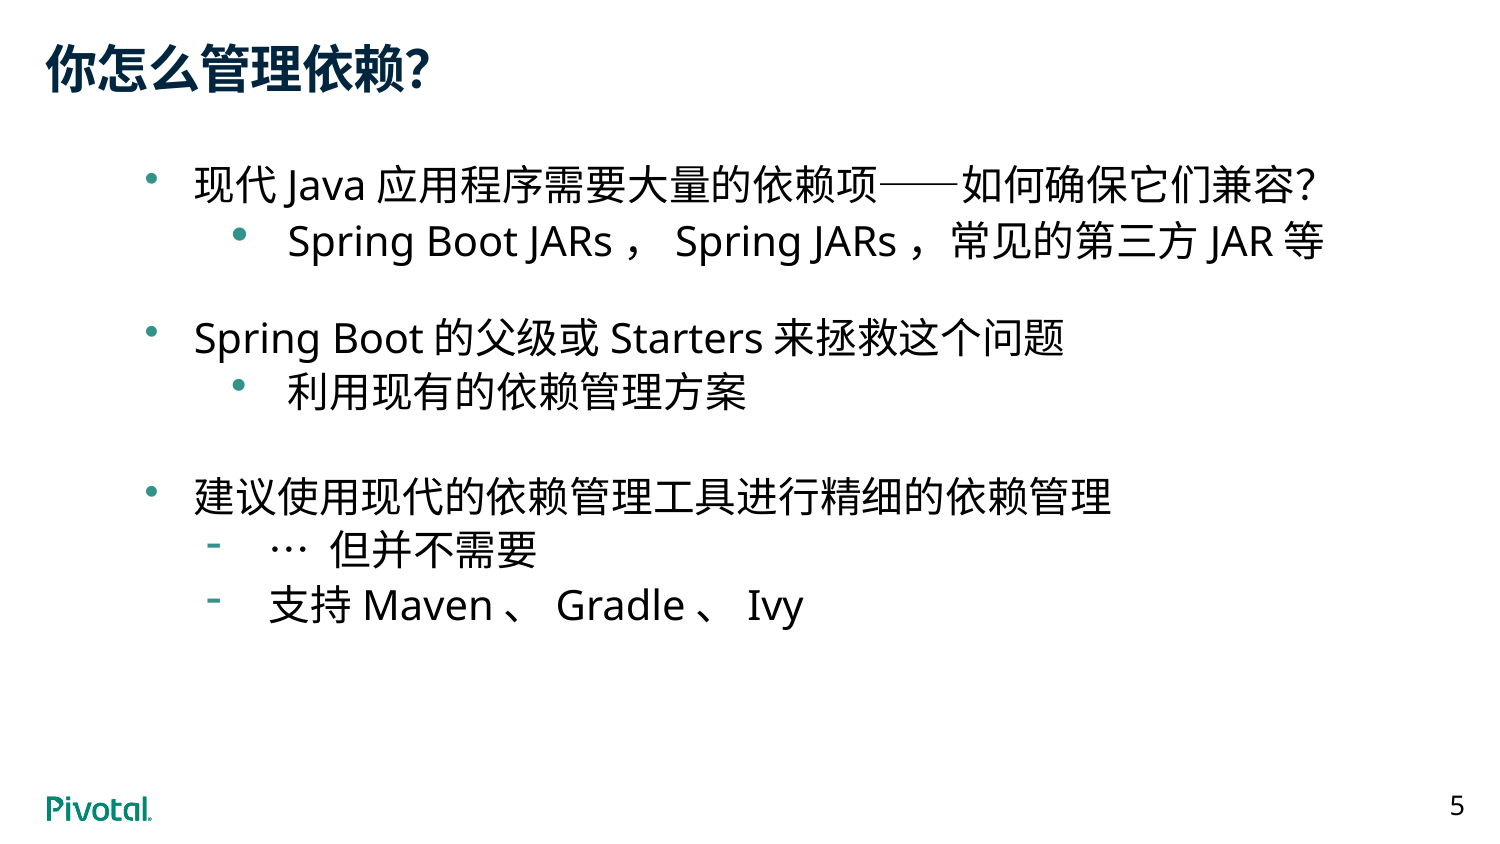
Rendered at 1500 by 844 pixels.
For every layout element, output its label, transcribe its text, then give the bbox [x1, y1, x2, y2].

slide_number 5 [1443, 792, 1486, 844]
text_box [142, 796, 147, 821]
text_box [111, 798, 122, 821]
text_box [123, 802, 140, 821]
text_box [47, 796, 64, 821]
text_box [72, 802, 92, 821]
text_box 现代Java应用程序需要大量的依赖项——如何确保它们兼容？ Spring Boot JARs，Spring JARs，常见的第三方JAR等 Spring Boot的父级或Starters来拯救这个问题 利用现有的依赖管理方案 建议使用现代的依赖管理工具进行精细的依赖管理 … 但并不需要 支持Maven、Gradle、Ivy [132, 150, 1441, 629]
text_box [92, 802, 109, 821]
text_box [66, 802, 71, 821]
title 你怎么管理依赖？ [43, 34, 906, 178]
